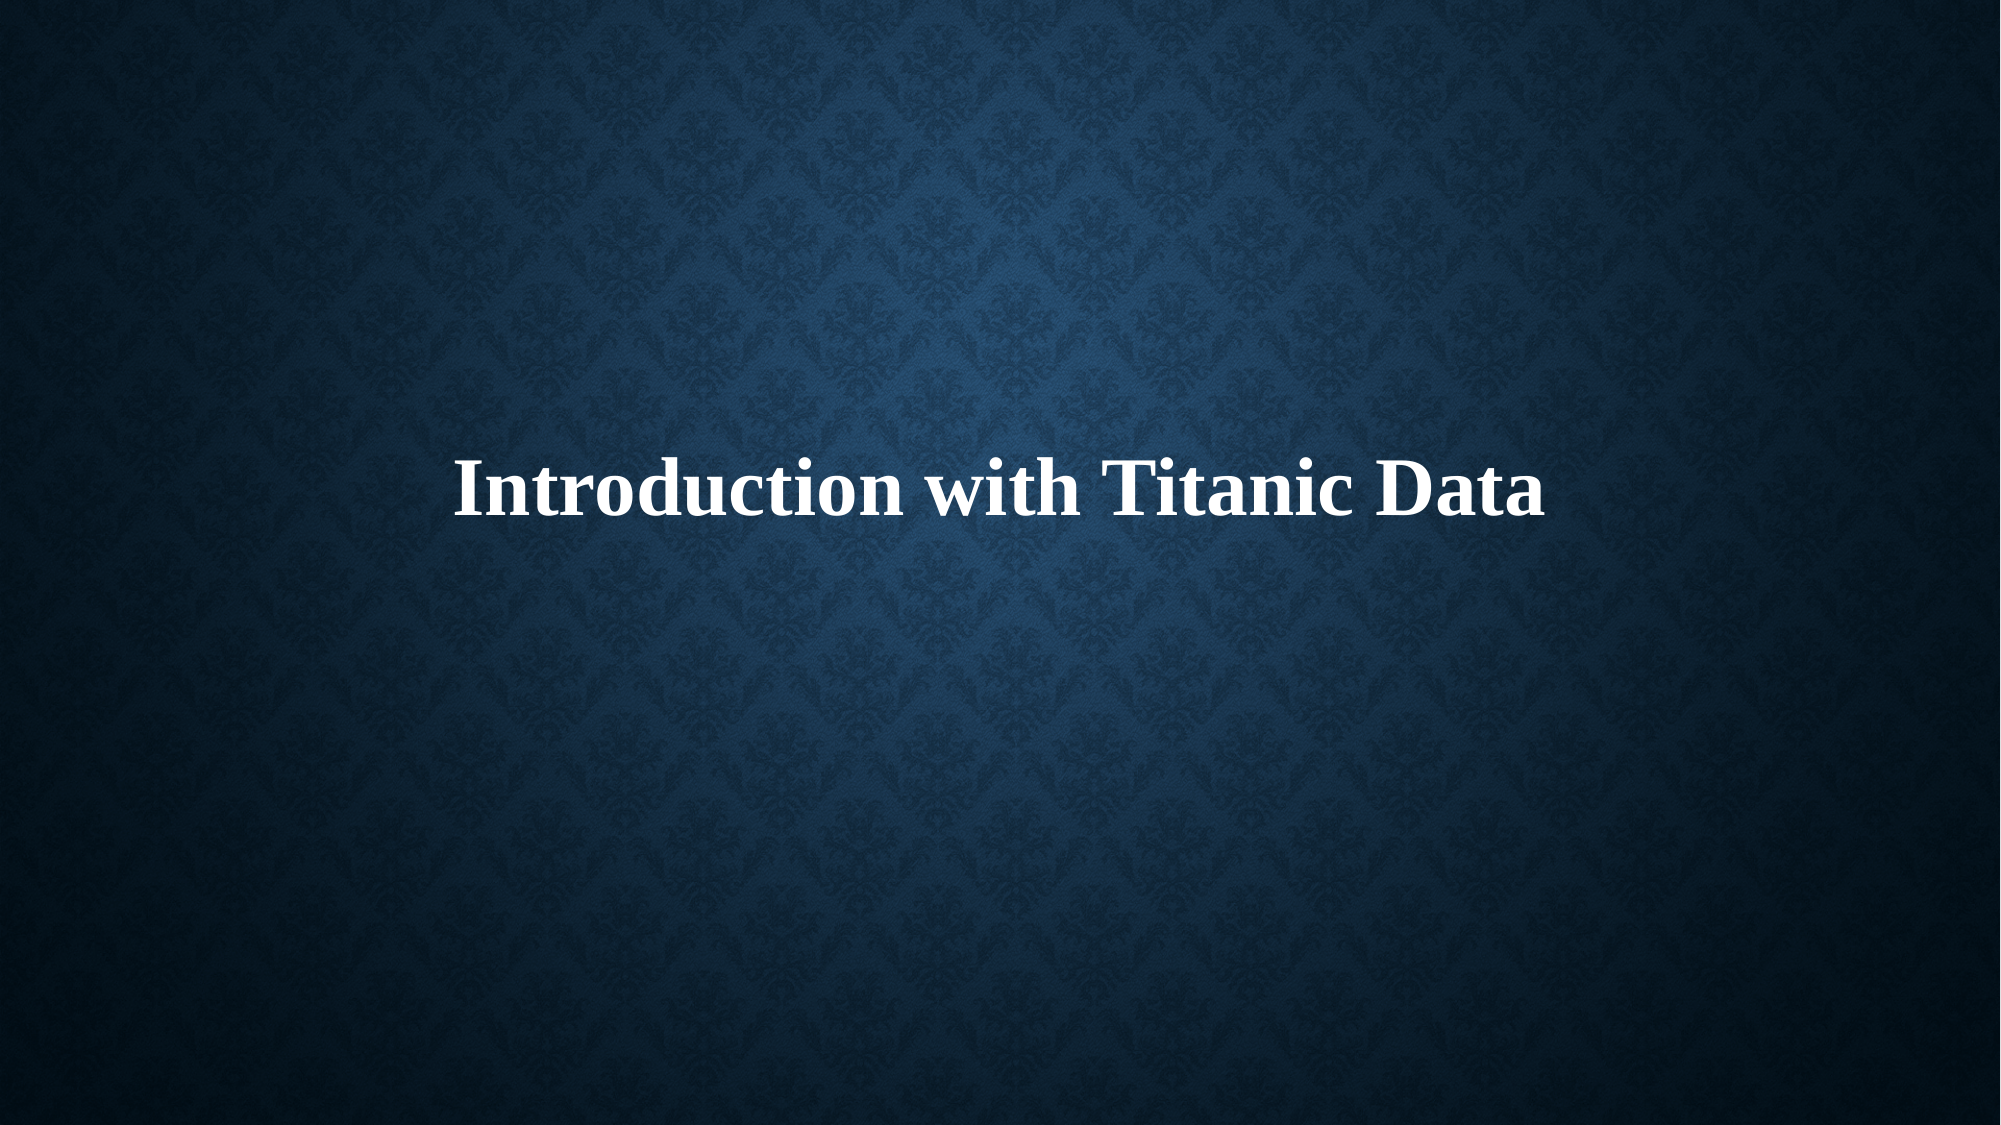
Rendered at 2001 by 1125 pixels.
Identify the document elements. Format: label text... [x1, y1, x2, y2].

text_box Introduction with Titanic Data [363, 424, 1637, 540]
